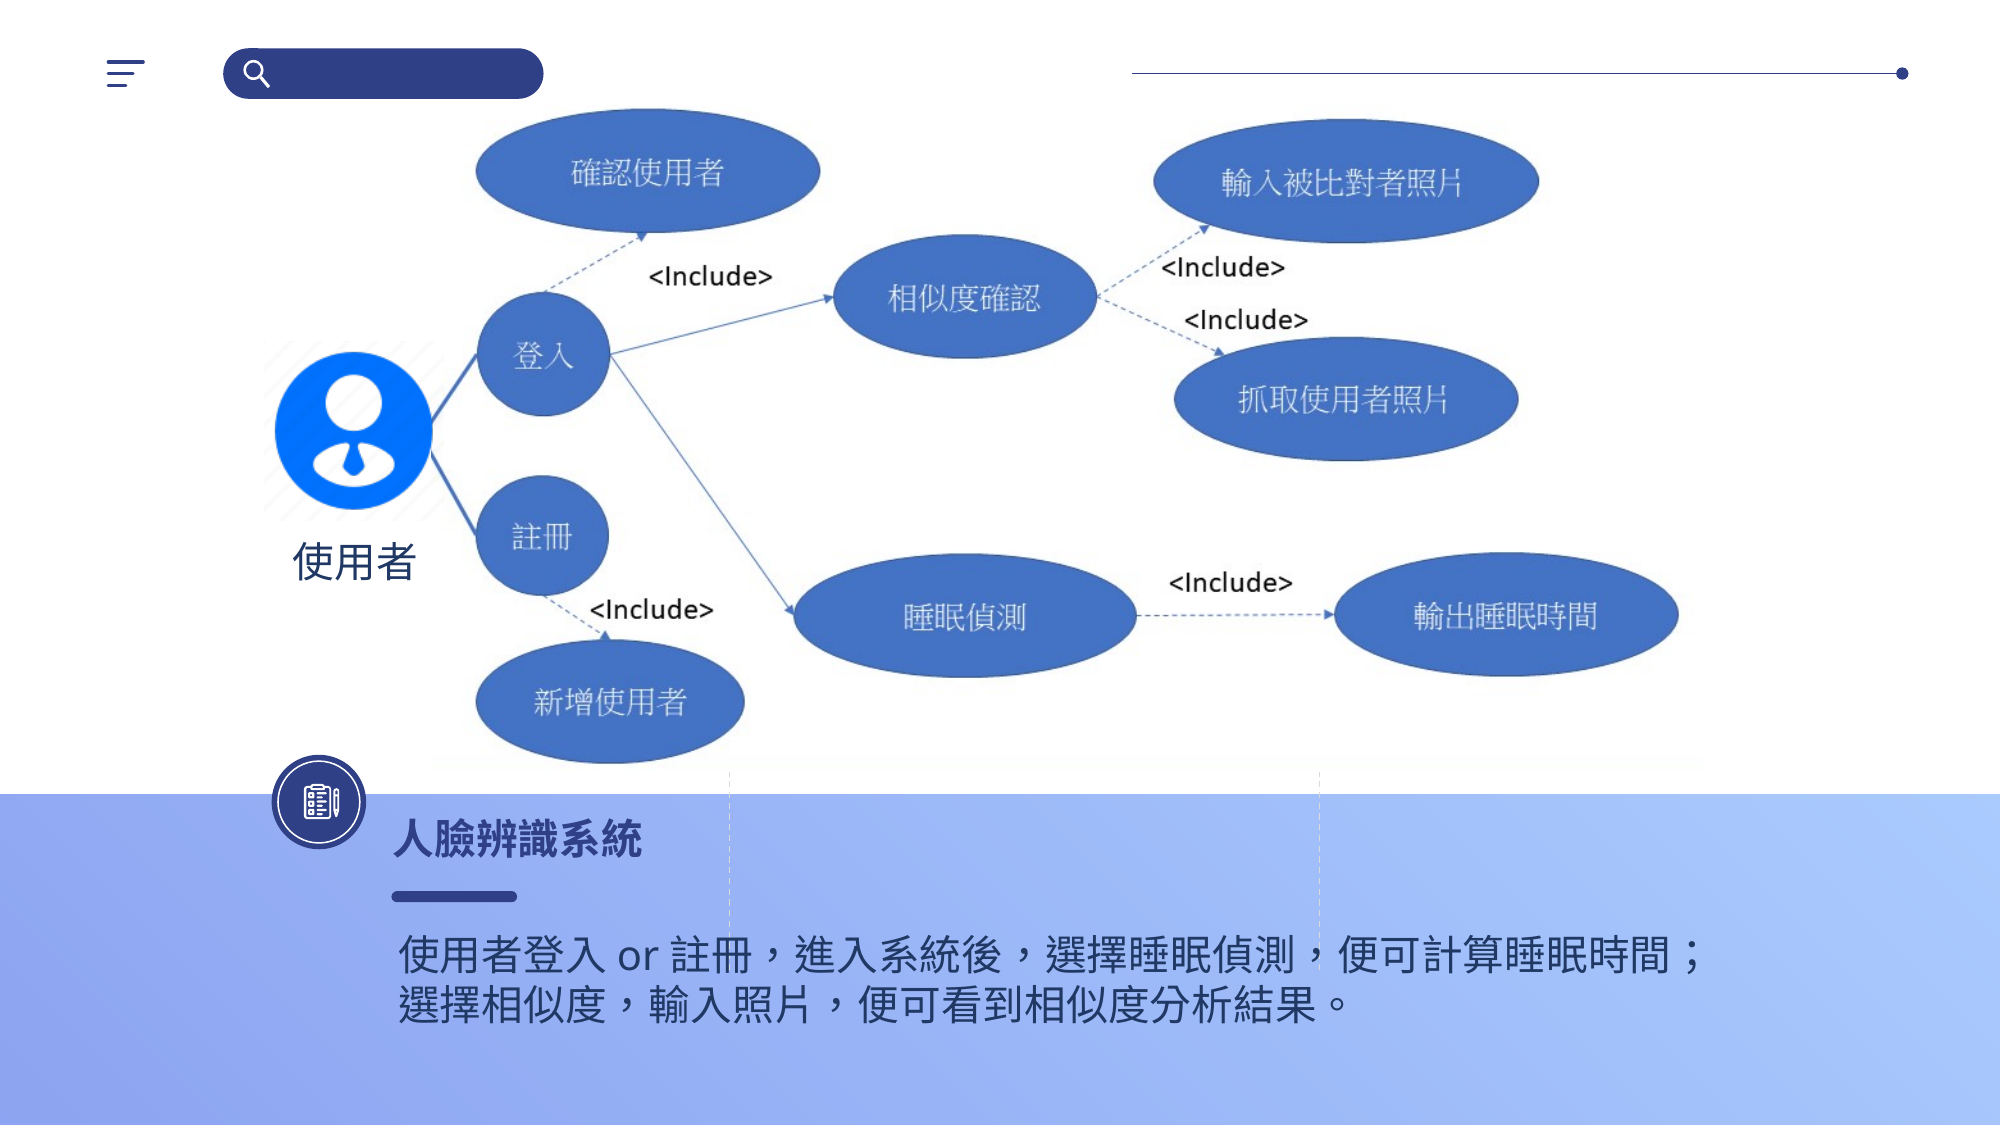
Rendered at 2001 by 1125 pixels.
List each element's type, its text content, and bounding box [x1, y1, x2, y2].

text_box 人臉辨識系統 [378, 805, 710, 870]
text_box [390, 889, 519, 904]
picture [264, 105, 1703, 772]
text_box 使用者 [277, 528, 431, 594]
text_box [108, 48, 544, 99]
text_box [0, 794, 2000, 1125]
text_box 使用者登入or註冊，進入系統後，選擇睡眠偵測，便可計算睡眠時間；選擇相似度，輸入照片，便可看到相似度分析結果。 [383, 921, 1701, 1037]
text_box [271, 754, 367, 850]
